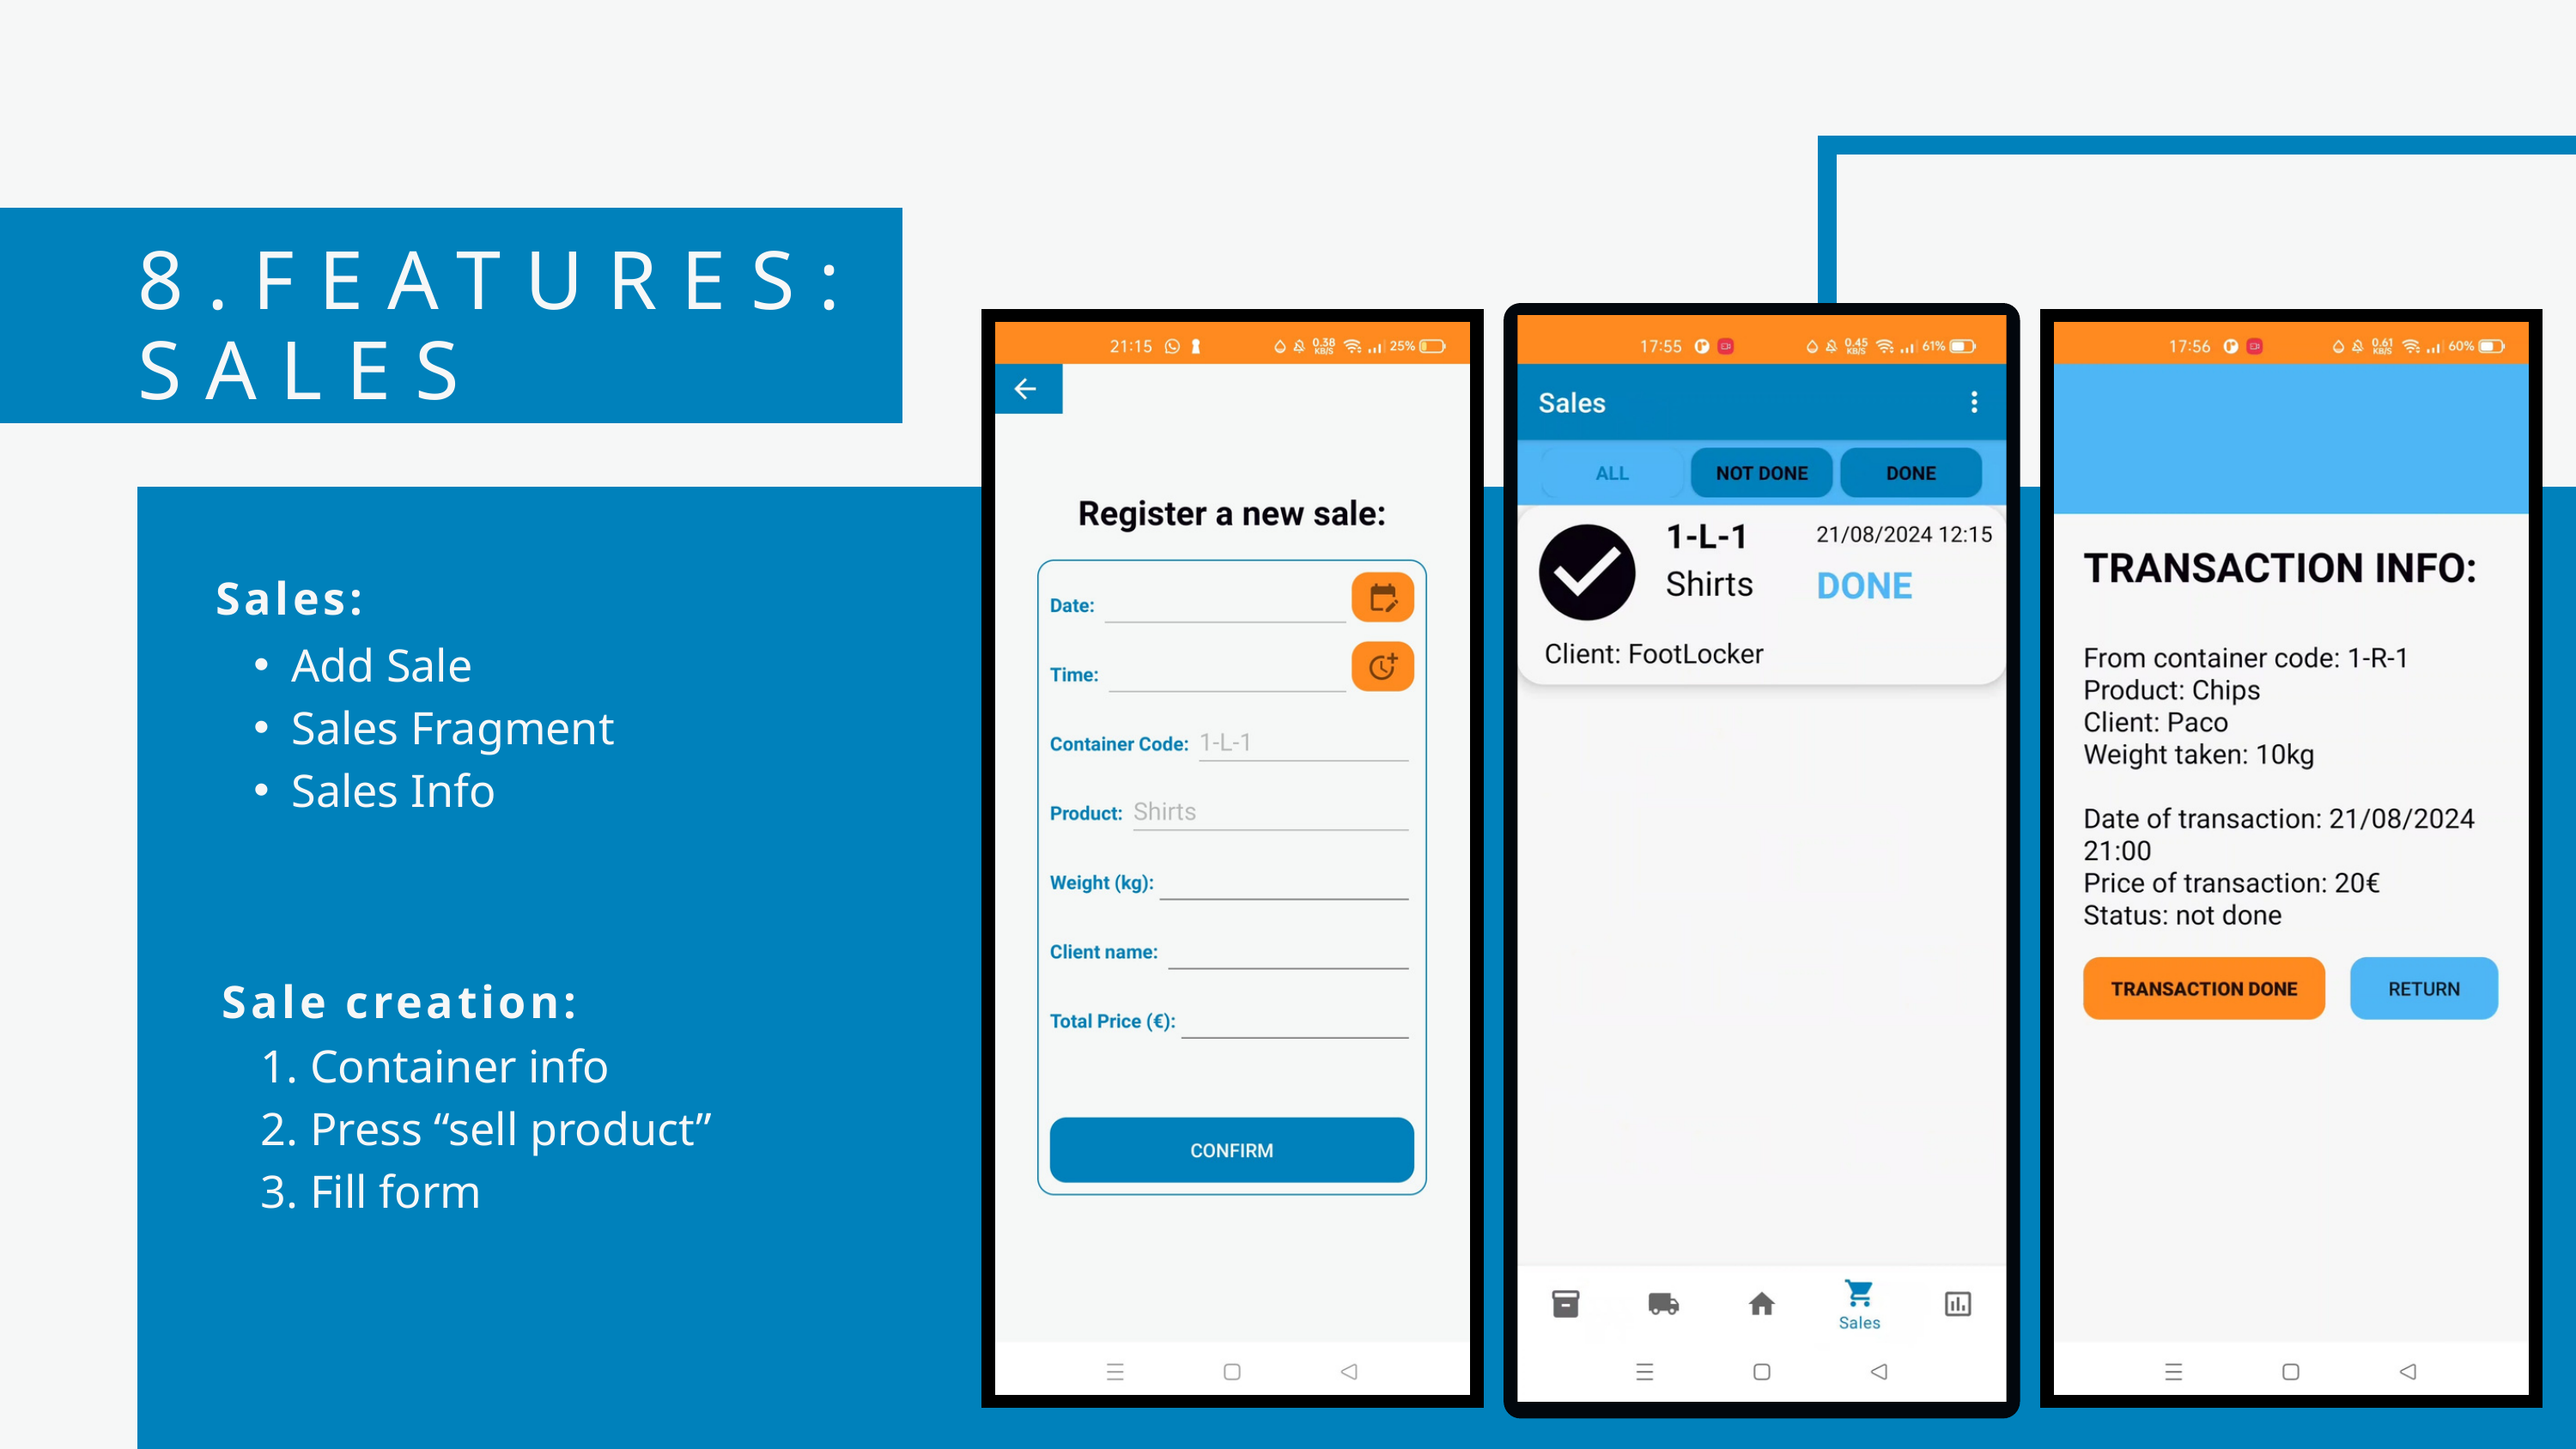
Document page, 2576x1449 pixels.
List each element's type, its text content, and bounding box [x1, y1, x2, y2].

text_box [0, 207, 903, 424]
text_box 8.FEATURES: SALES [906, 235, 910, 416]
text_box [987, 315, 1477, 483]
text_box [1826, 144, 2576, 483]
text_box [137, 487, 2576, 1449]
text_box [1503, 302, 2020, 1419]
